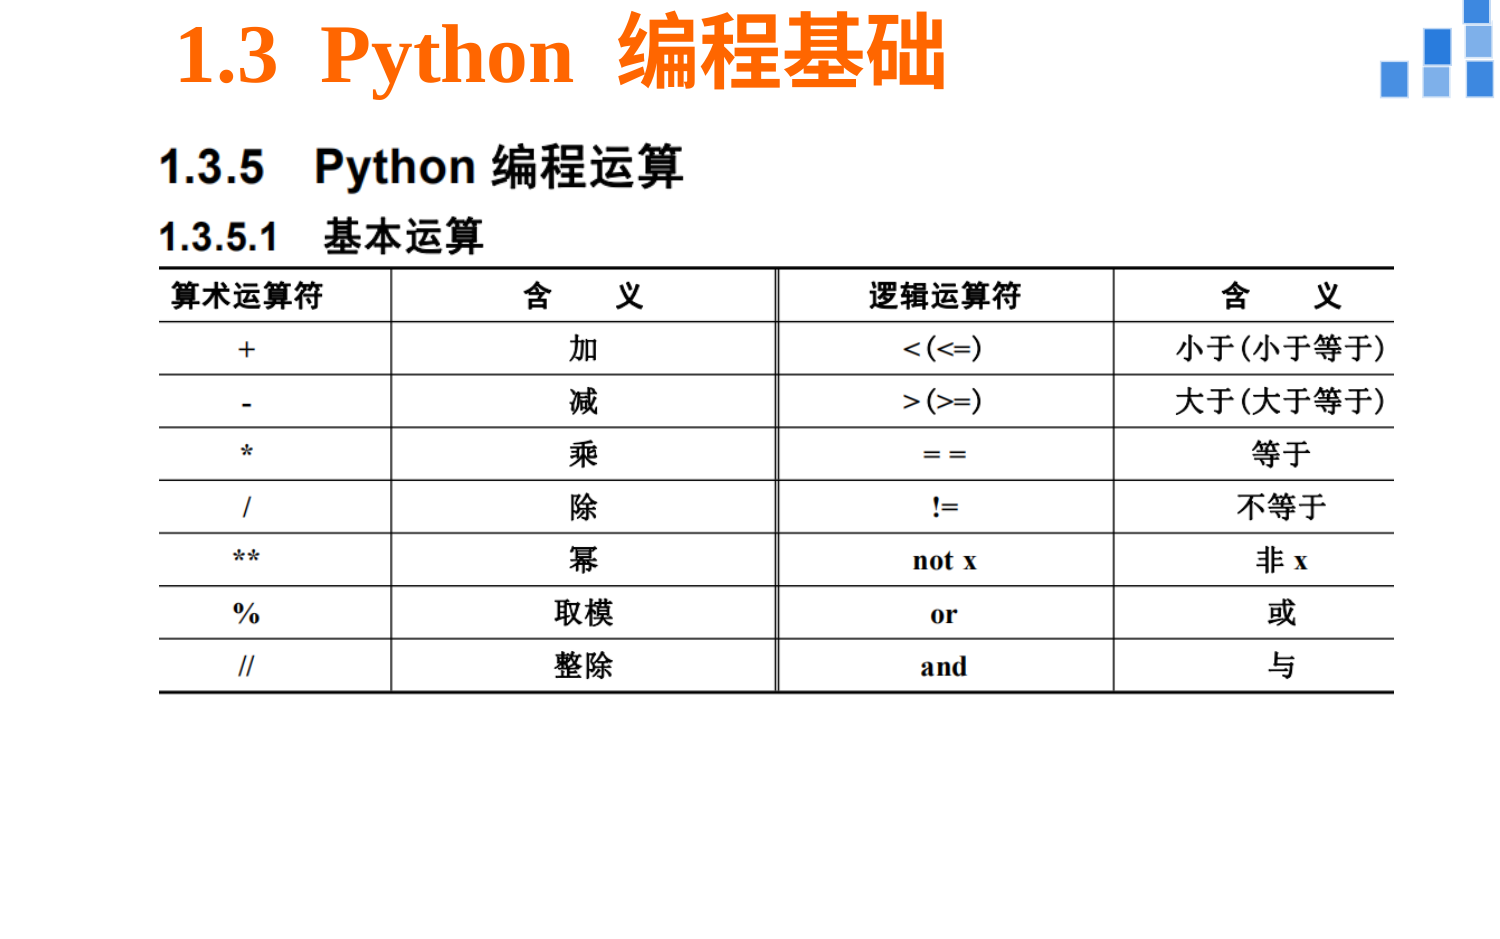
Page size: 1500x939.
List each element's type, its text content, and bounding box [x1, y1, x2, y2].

title 1.3 Python 编程基础 [159, 15, 1018, 83]
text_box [159, 214, 1394, 697]
picture [159, 138, 691, 197]
